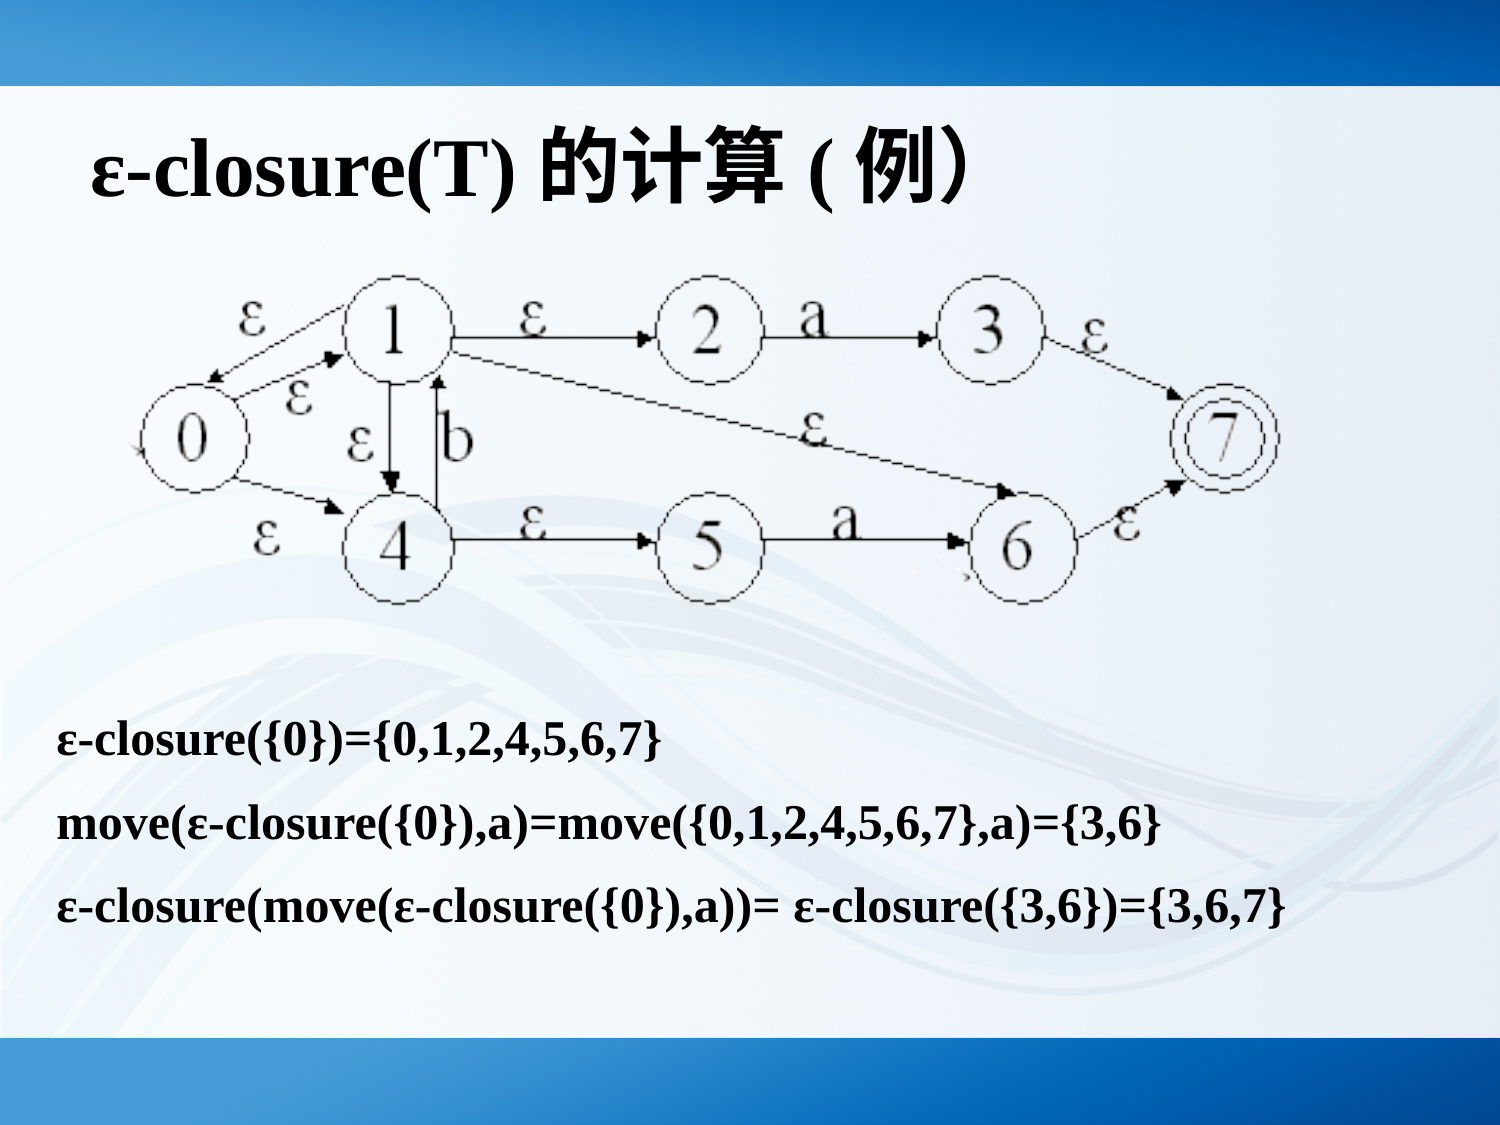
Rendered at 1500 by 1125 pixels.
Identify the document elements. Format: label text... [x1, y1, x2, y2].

picture [0, 0, 1500, 1125]
title ε-closure(T)的计算(例） [75, 99, 1425, 228]
list ε-closure({0})={0,1,2,4,5,6,7} move(ε-closure({0}),a)=move({0,1,2,4,5,6,7},a)={3,6} ε-closure(move(ε-closure({0}),a))= ε-closure({3,6})={3,6,7} [41, 692, 1463, 1038]
